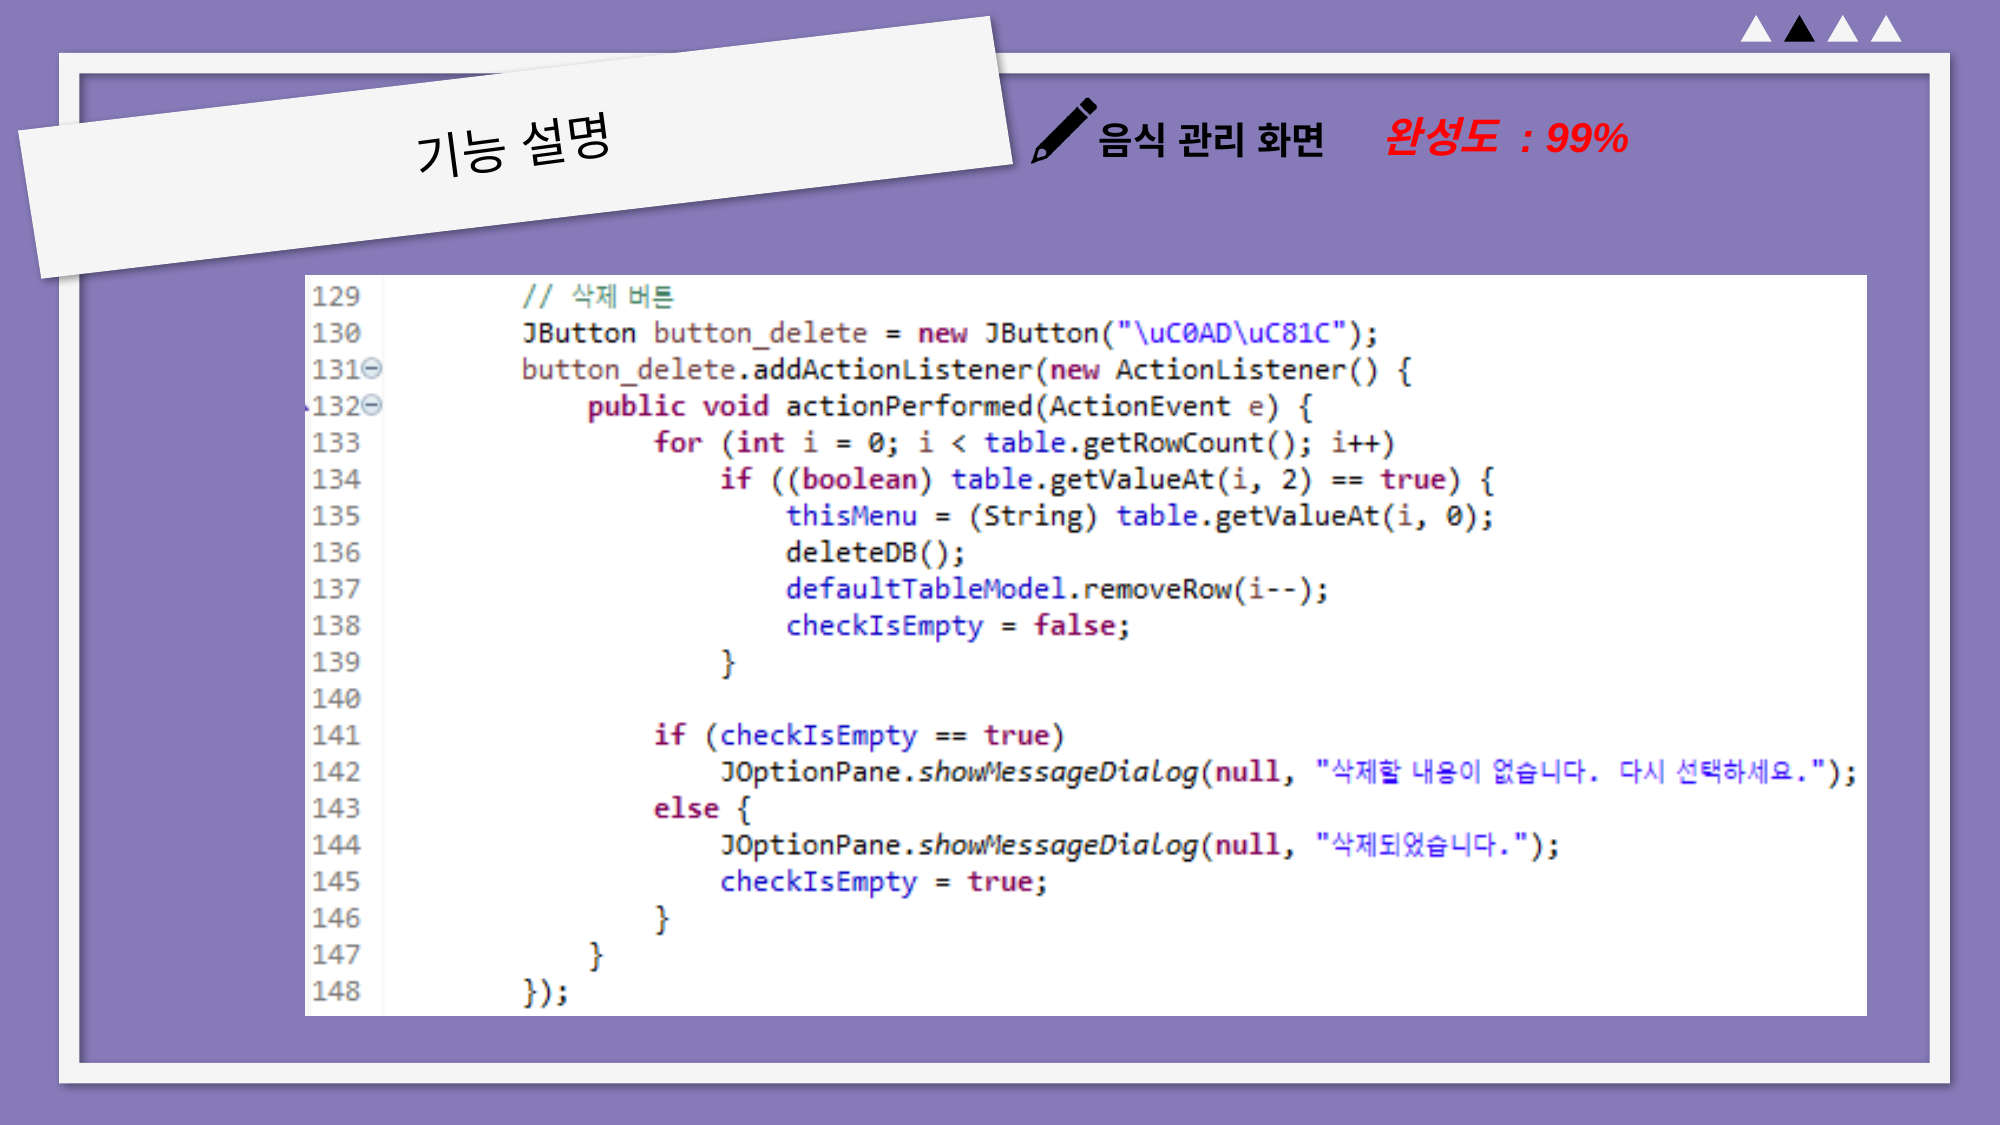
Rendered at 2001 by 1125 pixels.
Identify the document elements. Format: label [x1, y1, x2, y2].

picture [305, 275, 1867, 1016]
picture [1024, 91, 1103, 170]
text_box [0, 0, 2000, 1084]
